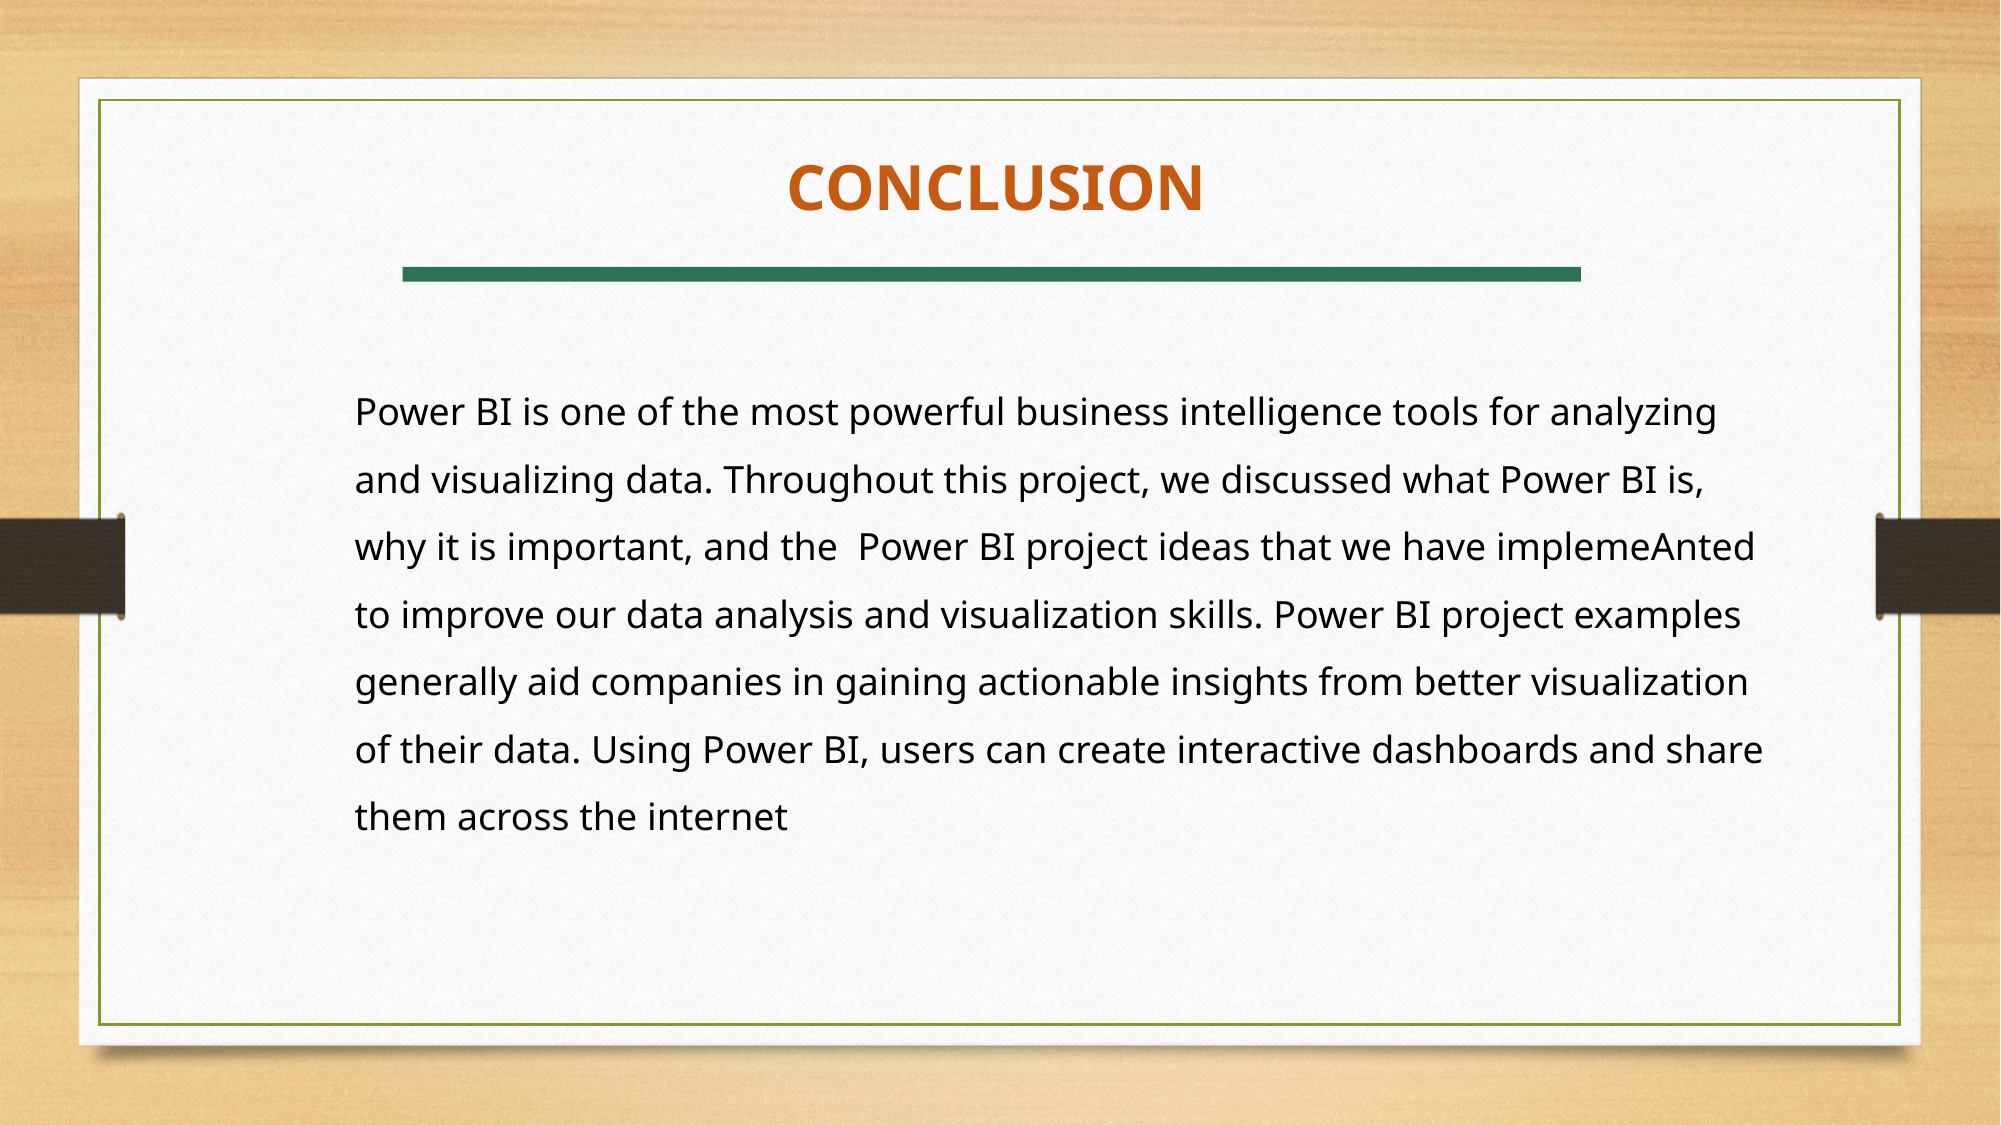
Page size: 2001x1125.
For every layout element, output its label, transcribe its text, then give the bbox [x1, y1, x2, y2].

text_box CONCLUSION [772, 140, 1295, 231]
text_box Power BI is one of the most powerful business intelligence tools for analyzing and visualizing data. Throughout this project, we discussed what Power BI is, why it is important, and the Power BI project ideas that we have implemeAnted to improve our data analysis and visualization skills. Power BI project examples generally aid companies in gaining actionable insights from better visualization of their data. Using Power BI, users can create interactive dashboards and share them across the internet [339, 358, 1782, 846]
text_box [400, 265, 1583, 284]
picture [0, 0, 2001, 1125]
